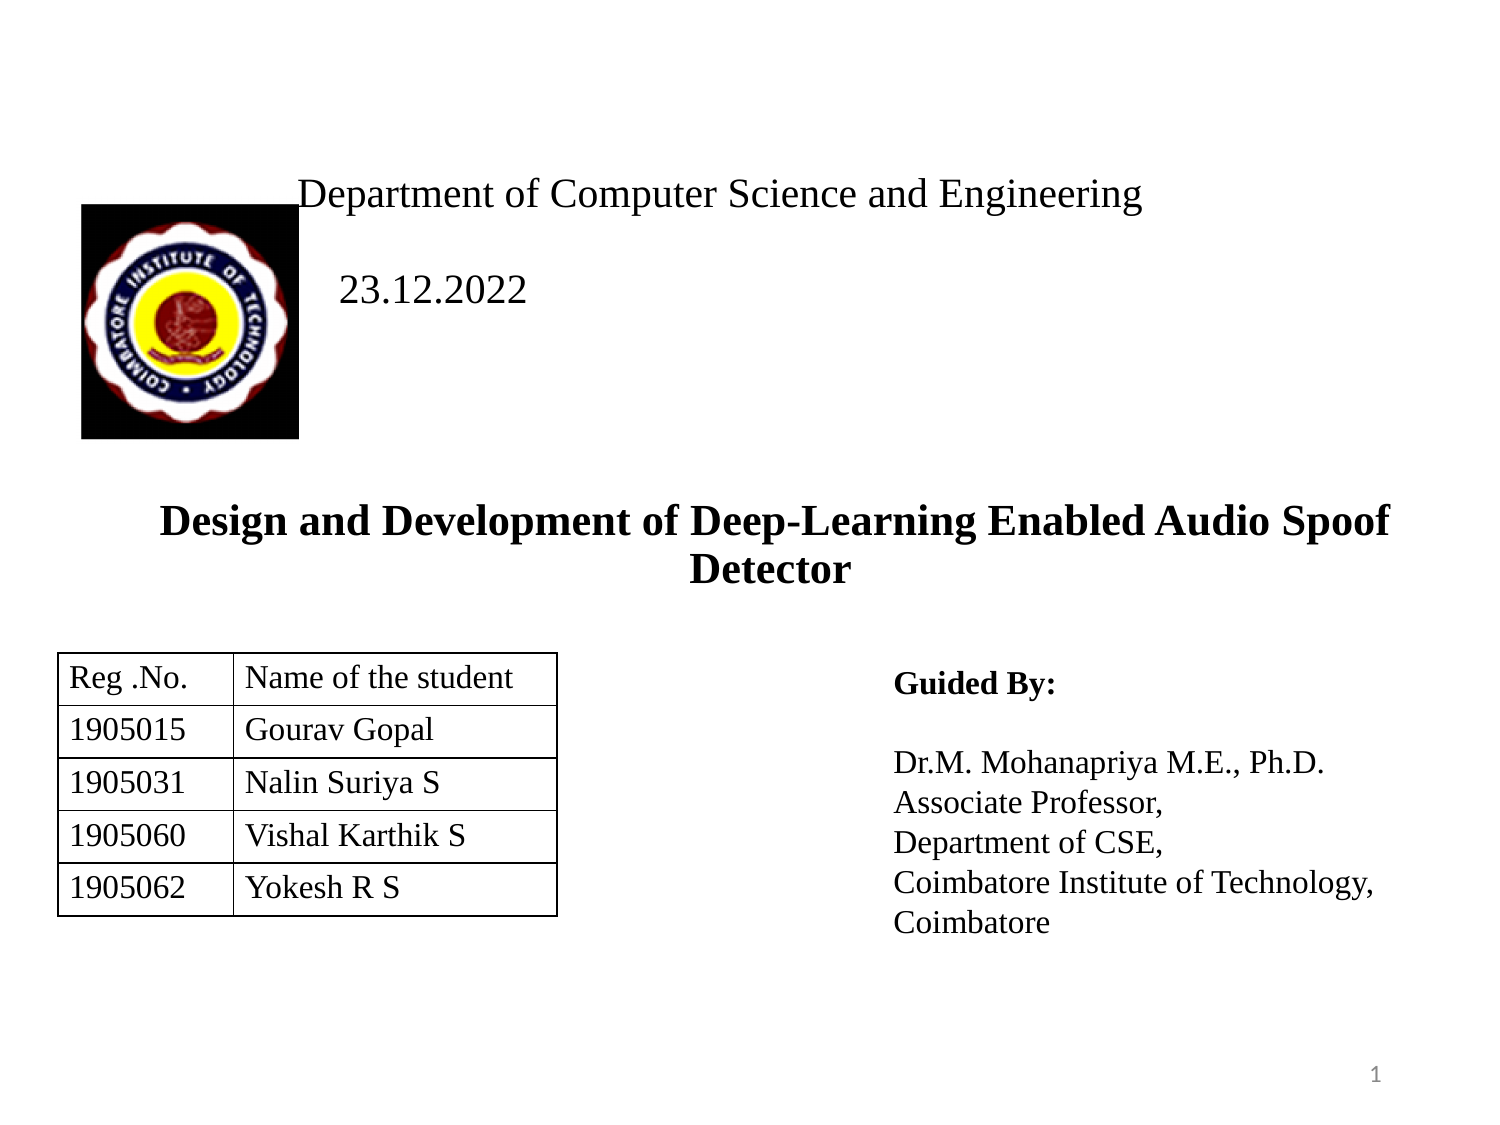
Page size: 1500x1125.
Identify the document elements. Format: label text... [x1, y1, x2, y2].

text_box Guided By: Dr.M. Mohanapriya M.E., Ph.D. Associate Professor, Department of CSE, Coimbatore Institute of Technology, Coimbatore [878, 653, 1423, 988]
table_header Name of the student [234, 654, 556, 705]
table_cell Nalin Suriya S [234, 759, 556, 810]
table_cell 1905015 [59, 706, 233, 757]
title Department of Computer Science and Engineering 23.12.2022 [171, 140, 1465, 321]
slide_number 1 [1059, 1042, 1397, 1103]
picture [76, 195, 299, 444]
table_cell 1905031 [59, 759, 233, 810]
table_cell Yokesh R S [234, 864, 556, 915]
table_cell 1905060 [59, 811, 233, 862]
table_cell 1905062 [59, 864, 233, 915]
list Design and Development of Deep-Learning Enabled Audio Spoof Detector [129, 417, 1423, 602]
table_cell Vishal Karthik S [234, 811, 556, 862]
table_header Reg .No. [59, 654, 233, 705]
table_cell Gourav Gopal [234, 706, 556, 757]
